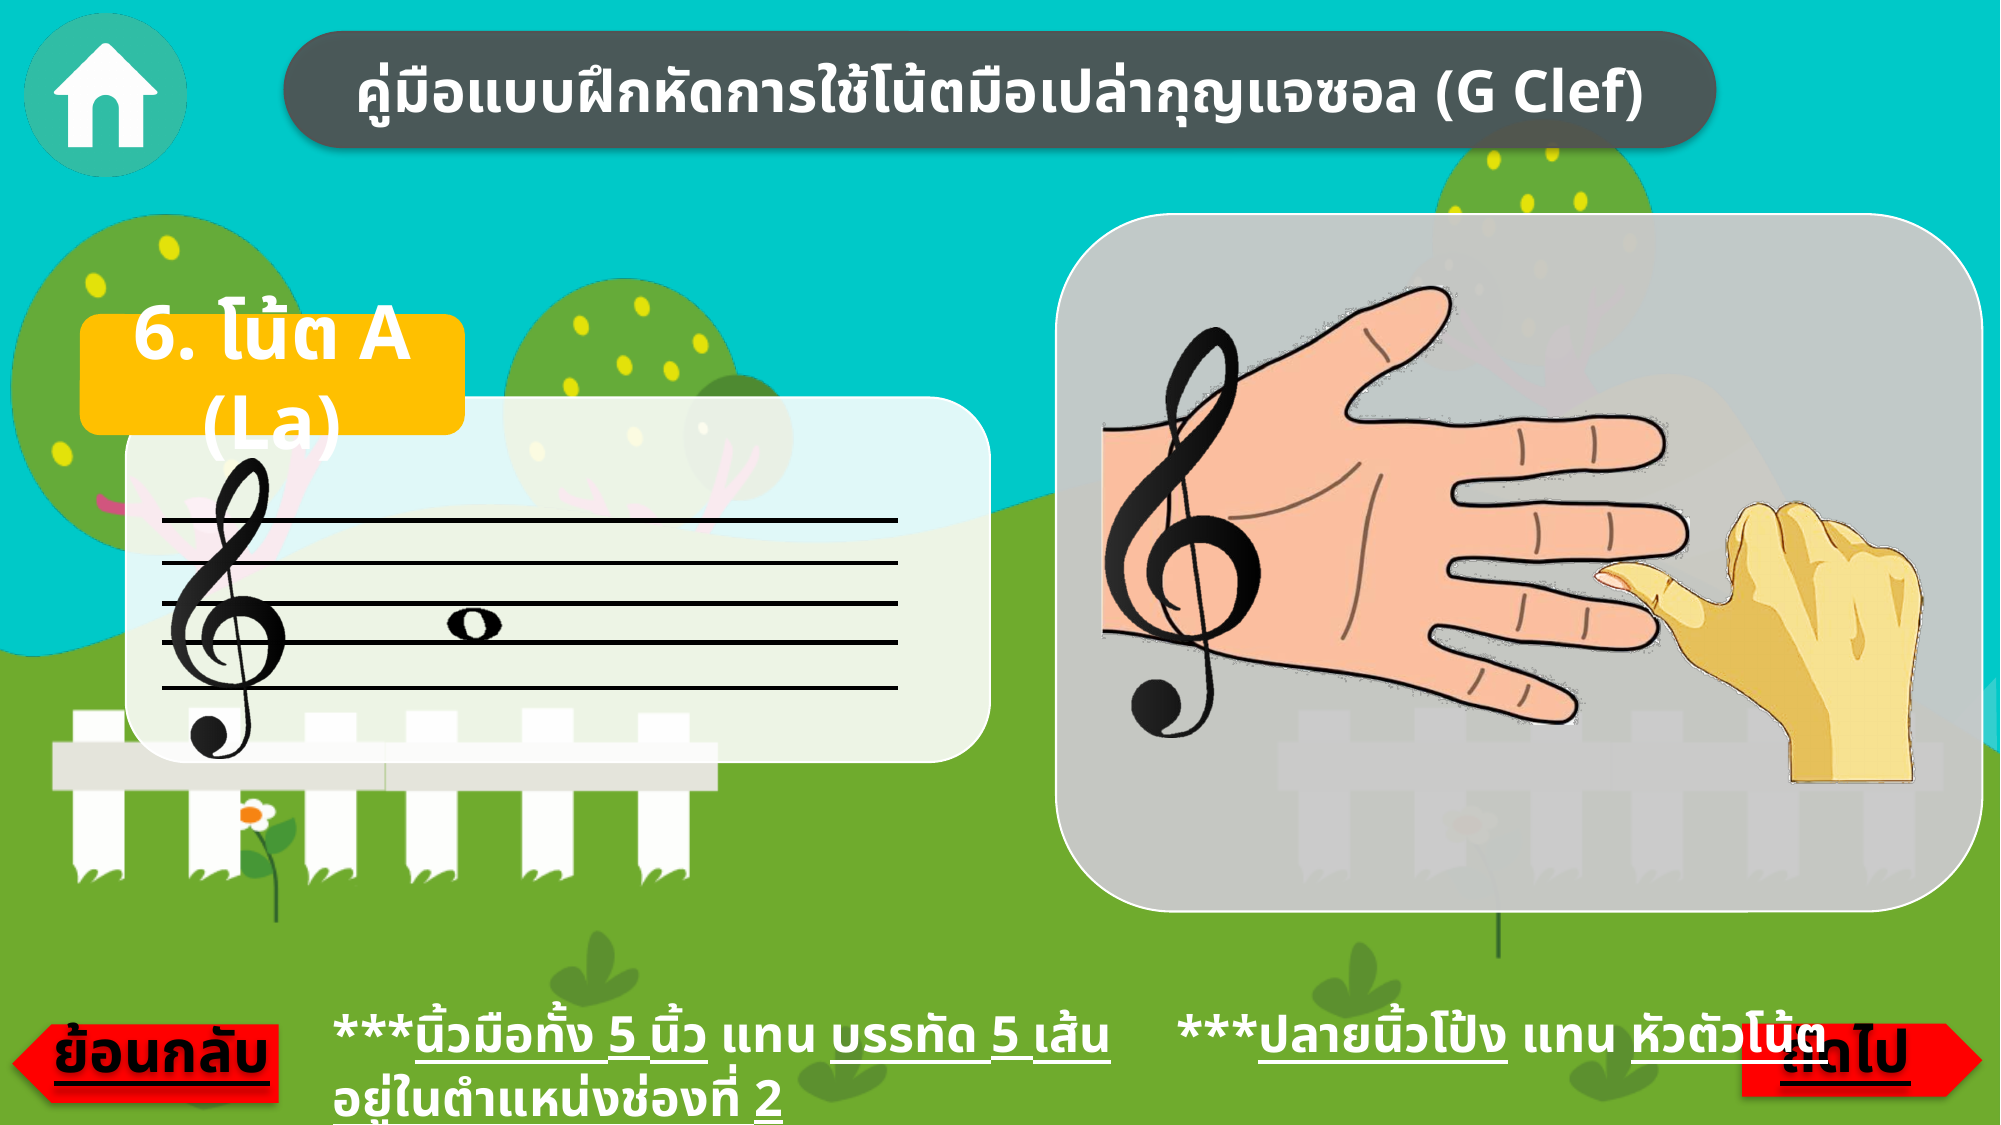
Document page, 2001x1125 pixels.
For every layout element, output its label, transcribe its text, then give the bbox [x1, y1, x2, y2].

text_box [152, 327, 1285, 759]
text_box คู่มือแบบฝึกหัดการใช้โน้ตมือเปล่ากุญแจซอล (G Clef) [283, 30, 1717, 110]
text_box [79, 214, 1983, 912]
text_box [1742, 1019, 1983, 1097]
picture [0, 13, 2000, 1125]
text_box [161, 285, 1690, 486]
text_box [12, 1008, 307, 1108]
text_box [443, 486, 1931, 800]
